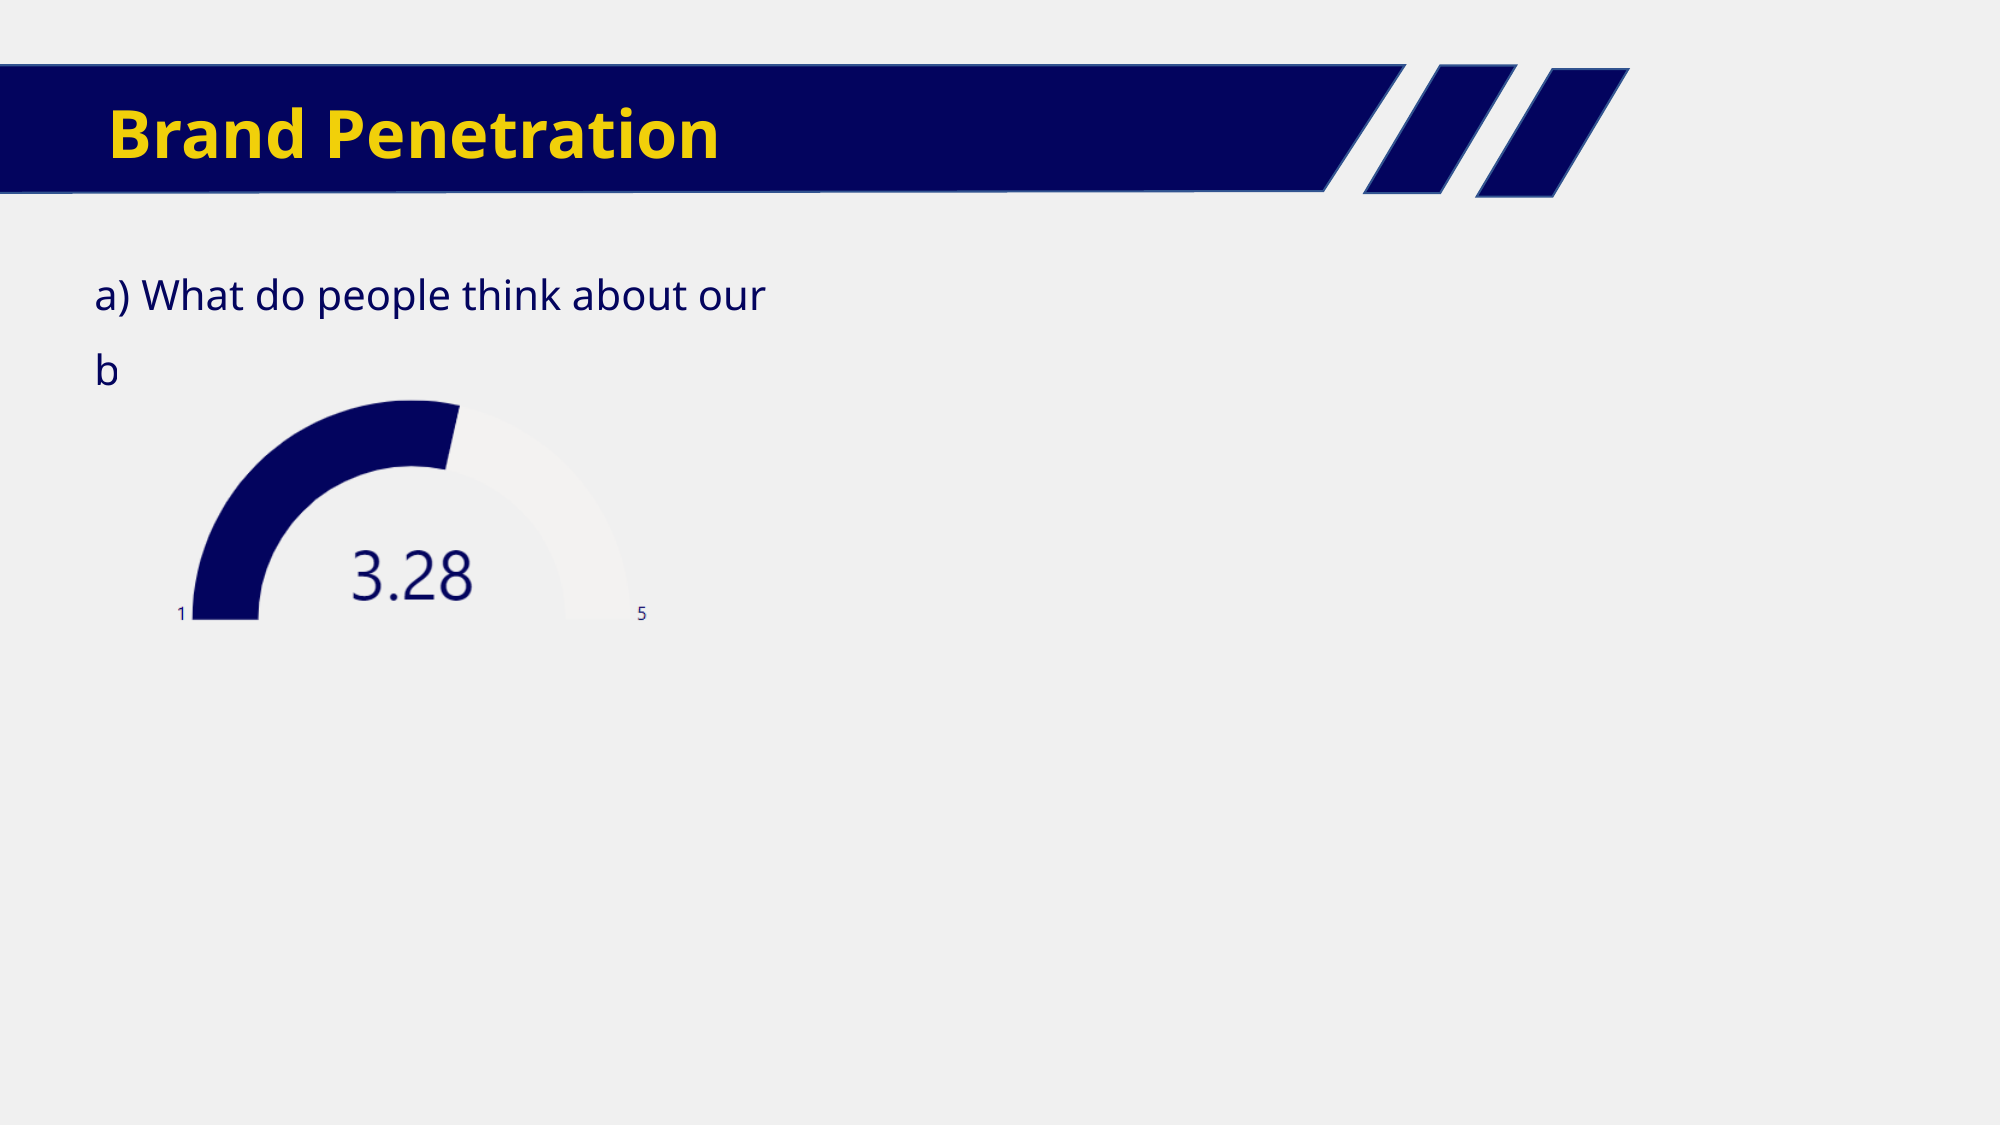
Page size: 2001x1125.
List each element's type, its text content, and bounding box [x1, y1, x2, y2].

text_box a) What do people think about our brand? [79, 236, 909, 402]
picture [117, 319, 751, 702]
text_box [0, 65, 1629, 197]
